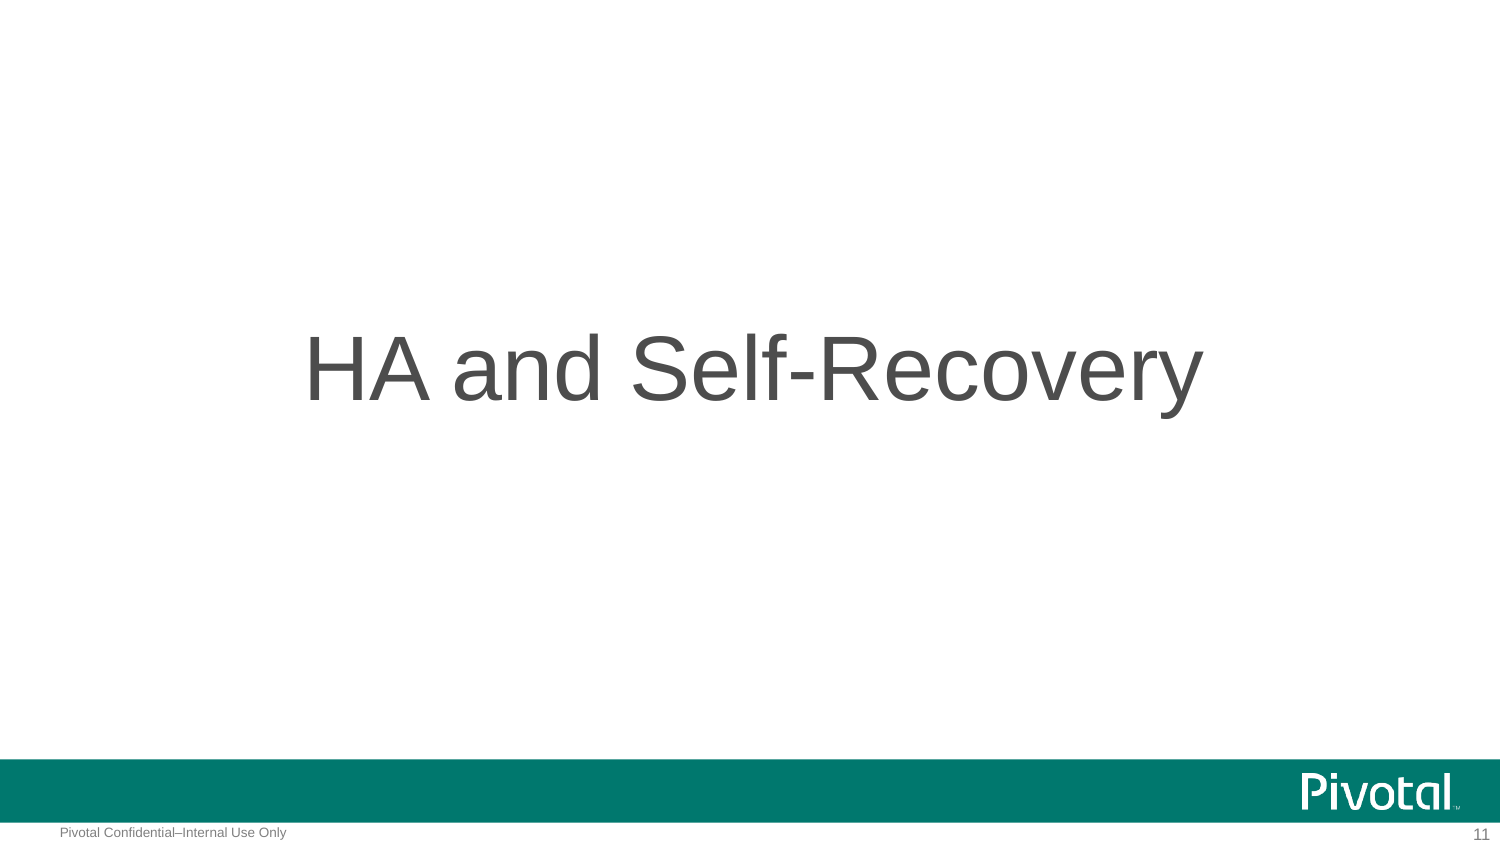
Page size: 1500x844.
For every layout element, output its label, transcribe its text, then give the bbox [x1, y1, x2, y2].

text_box HA and Self-Recovery [67, 301, 1442, 426]
picture [1302, 773, 1460, 810]
